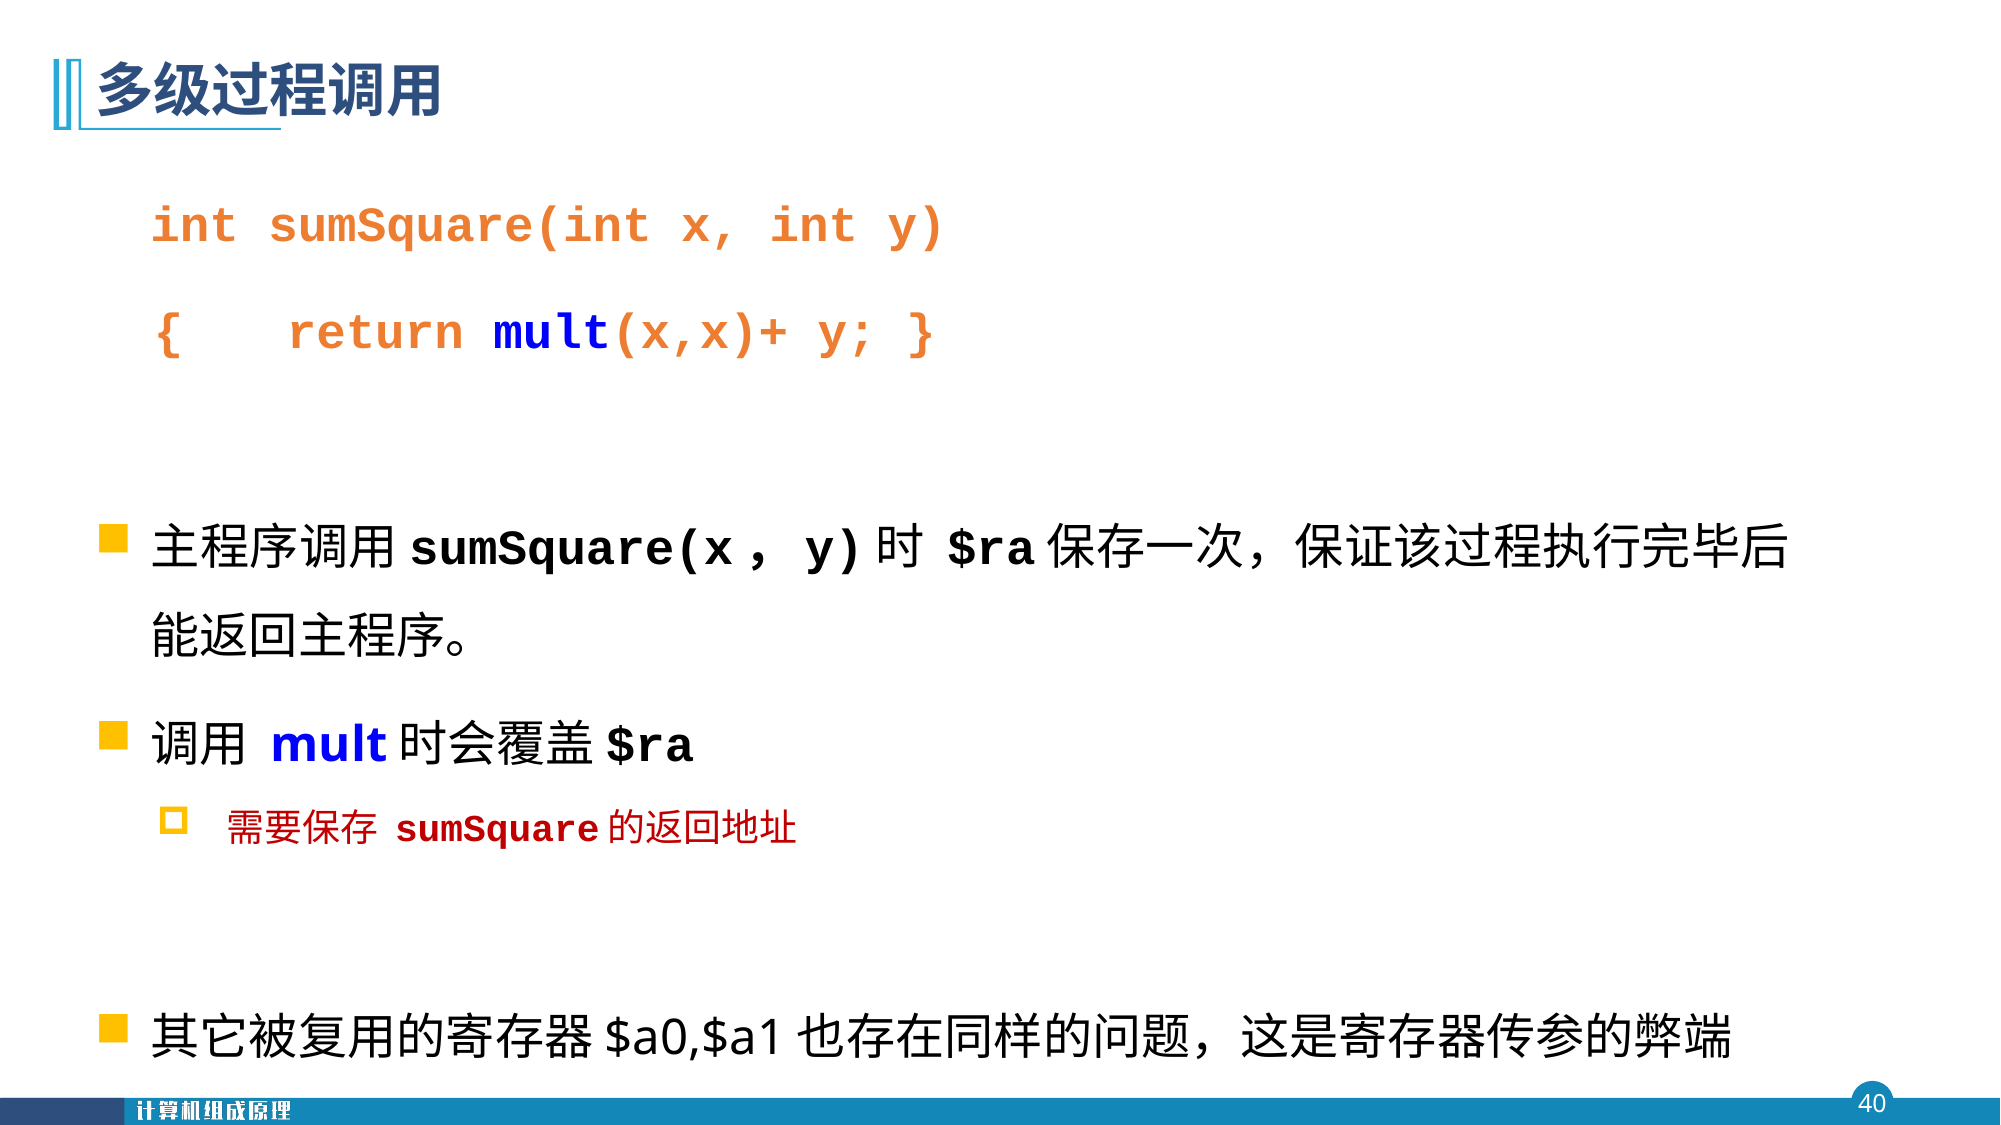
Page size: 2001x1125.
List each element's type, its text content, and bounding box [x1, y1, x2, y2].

list int sumSquare(int x, int y) { return mult(x,x)+ y; } 主程序调用sumSquare(x，y)时 $ra保存一次，保证该过程执行完毕后能返回主程序。 调用 mult时会覆盖$ra 需要保存 sumSquare的返回地址 其它被复用的寄存器$a0,$a1也存在同样的问题，这是寄存器传参的弊端 [80, 154, 1805, 1080]
title 多级过程调用 [80, 42, 1805, 144]
